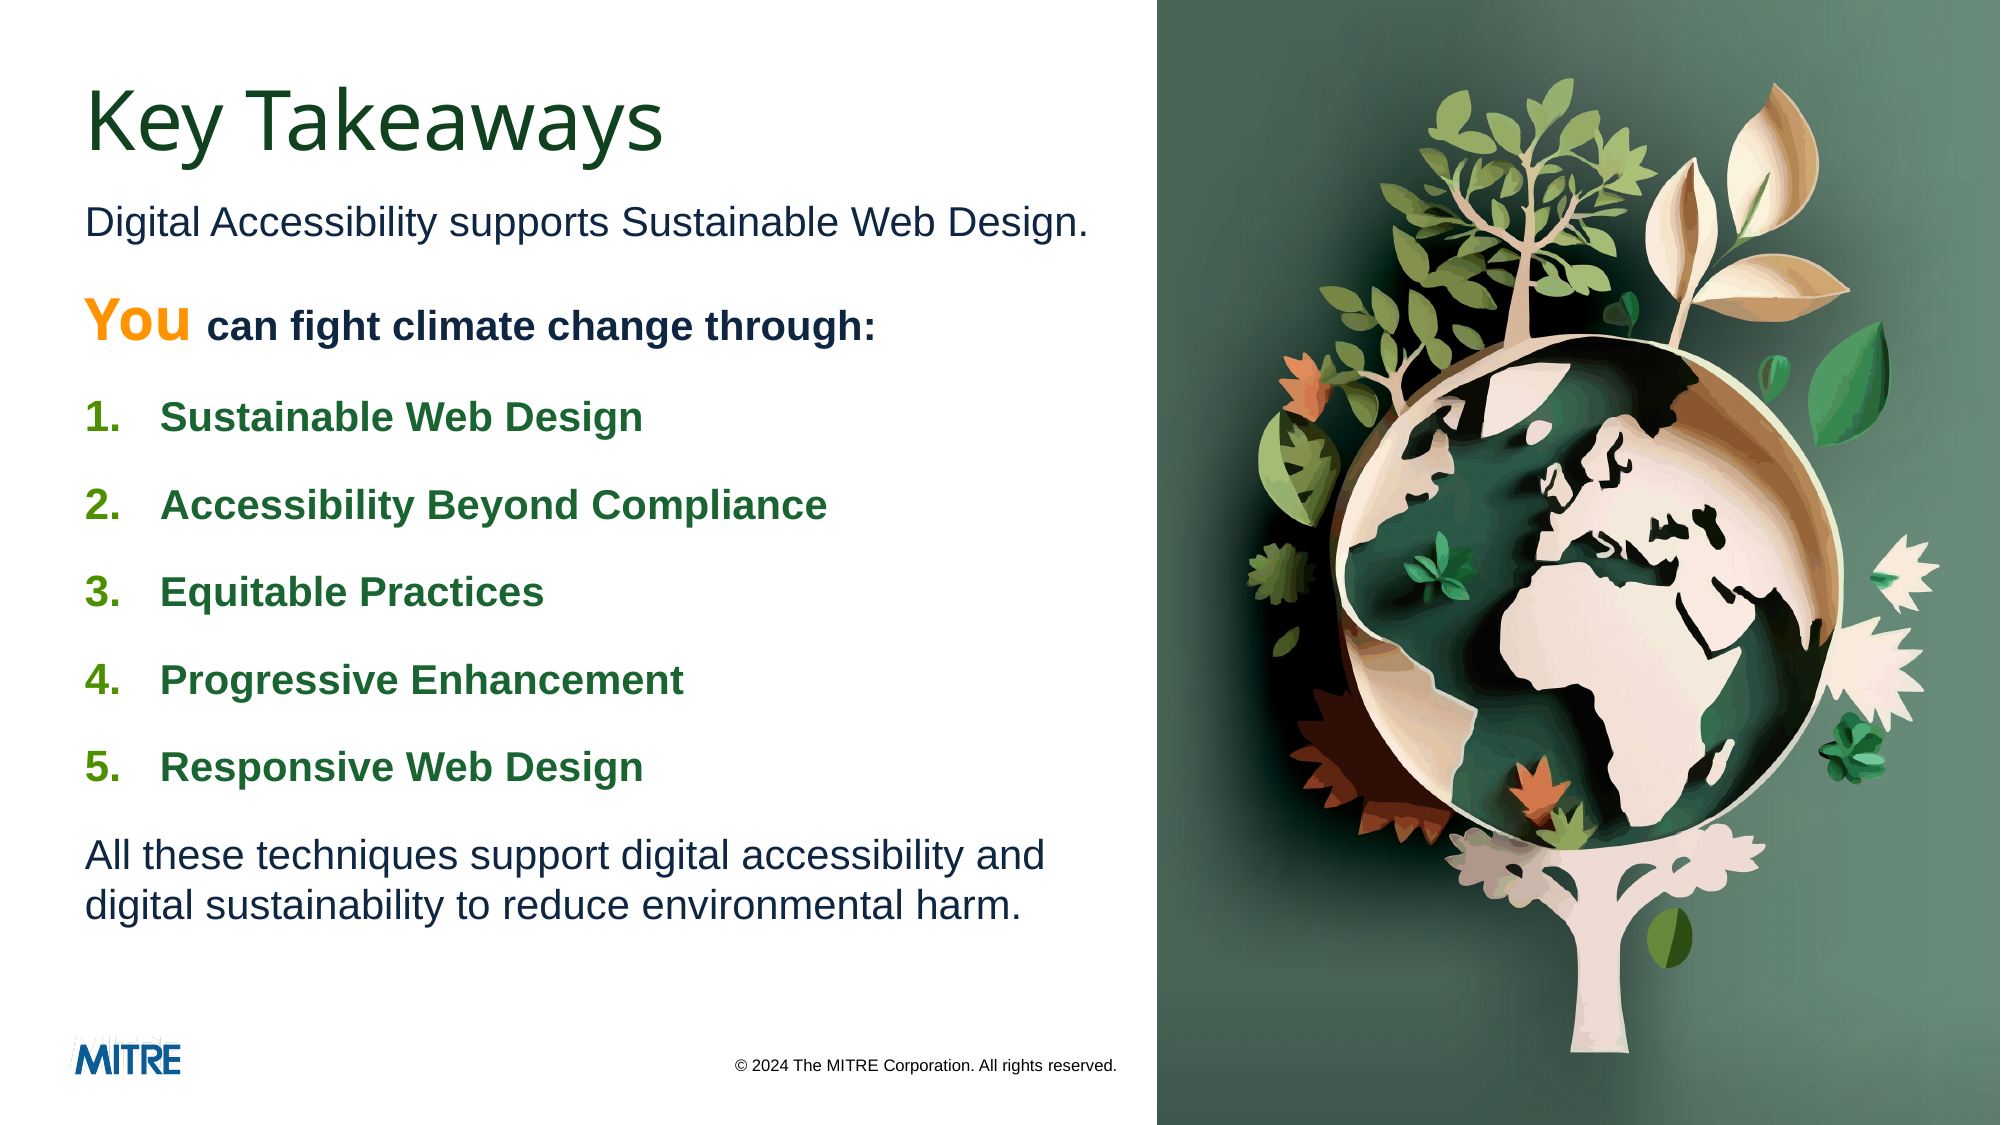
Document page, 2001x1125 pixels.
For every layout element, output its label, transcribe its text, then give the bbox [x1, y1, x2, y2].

picture [70, 1037, 188, 1083]
title Key Takeaways [69, 60, 1157, 150]
footer © 2024 The MITRE Corporation. All rights reserved. [276, 1050, 1157, 1080]
picture [1157, 0, 2000, 1125]
list Digital Accessibility supports Sustainable Web Design. You can fight climate change through: Sustainable Web Design Accessibility Beyond Compliance Equitable Practices Progressive Enhancement Responsive Web Design All these techniques support digital accessibility and digital sustainability to reduce environmental harm. [69, 187, 1123, 975]
